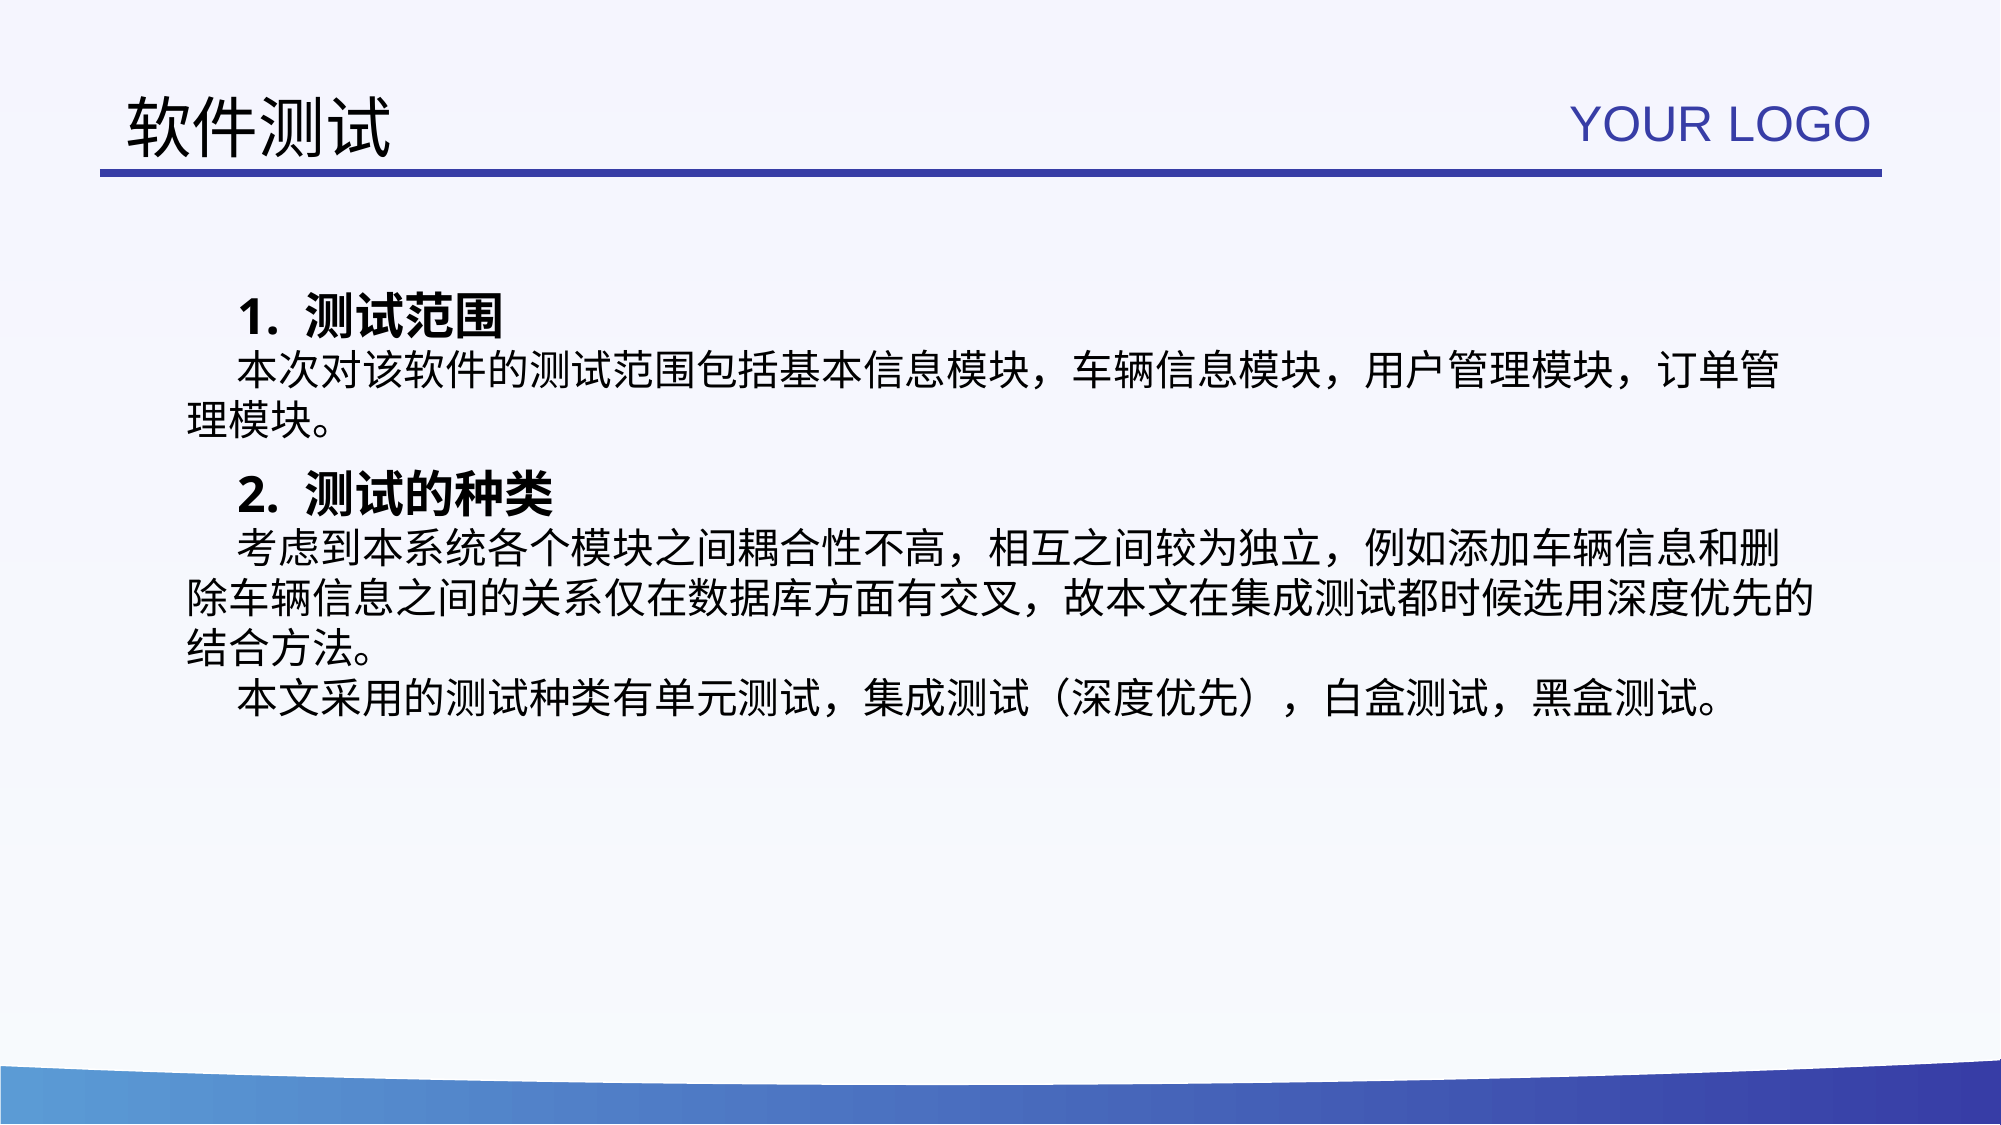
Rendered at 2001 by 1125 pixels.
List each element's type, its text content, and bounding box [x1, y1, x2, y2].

text_box YOUR LOGO [1554, 84, 1888, 159]
title 软件测试 [109, 0, 1890, 175]
text_box [0, 1059, 2000, 1125]
text_box 1. 测试范围 本次对该软件的测试范围包括基本信息模块，车辆信息模块，用户管理模块，订单管理模块。 2. 测试的种类 考虑到本系统各个模块之间耦合性不高，相互之间较为独立，例如添加车辆信息和删除车辆信息之间的关系仅在数据库方面有交叉，故本文在集成测试都时候选用深度优先的结合方法。 本文采用的测试种类有单元测试，集成测试（深度优先），白盒测试，黑盒测试。 [172, 258, 1832, 775]
